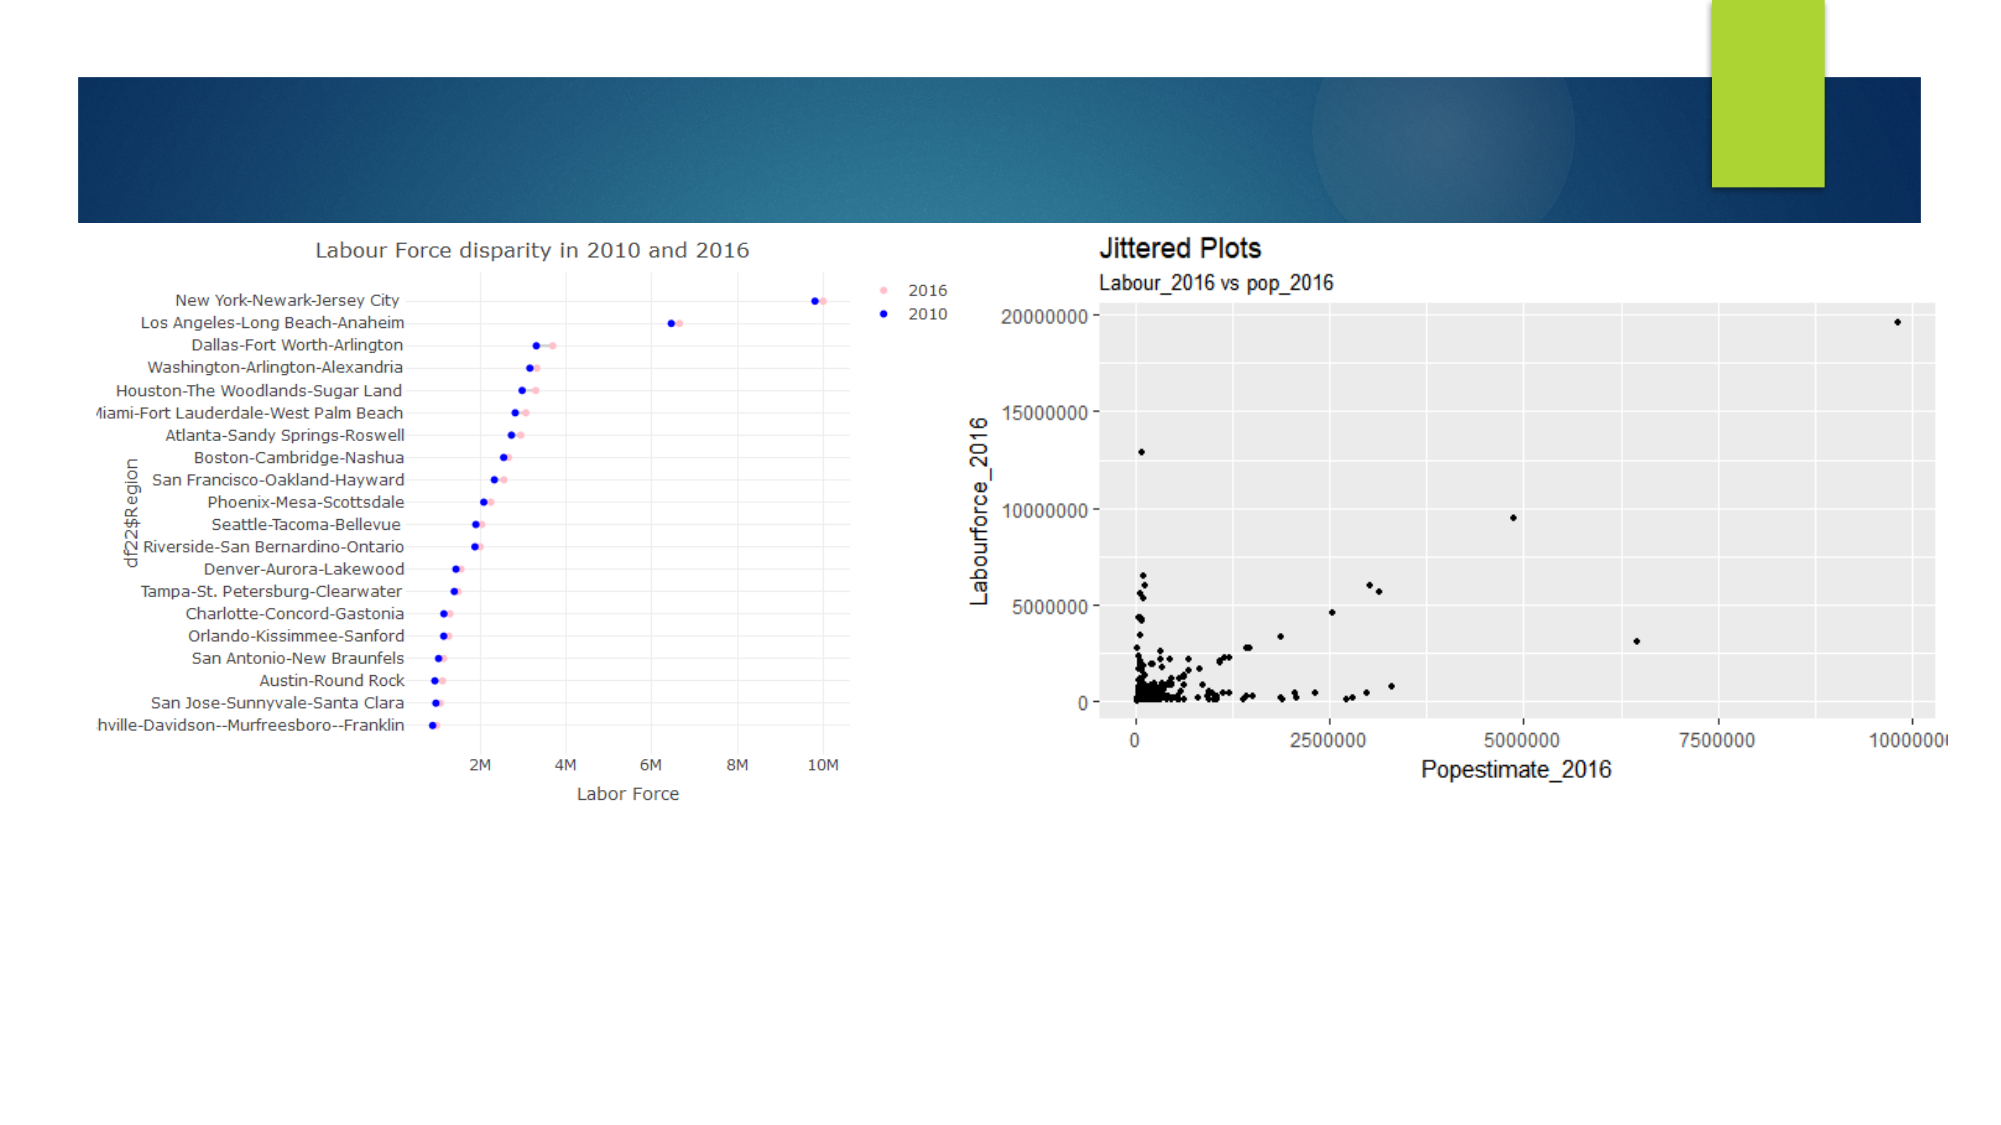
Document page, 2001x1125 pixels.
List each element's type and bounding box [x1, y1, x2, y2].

picture [78, 223, 1948, 820]
